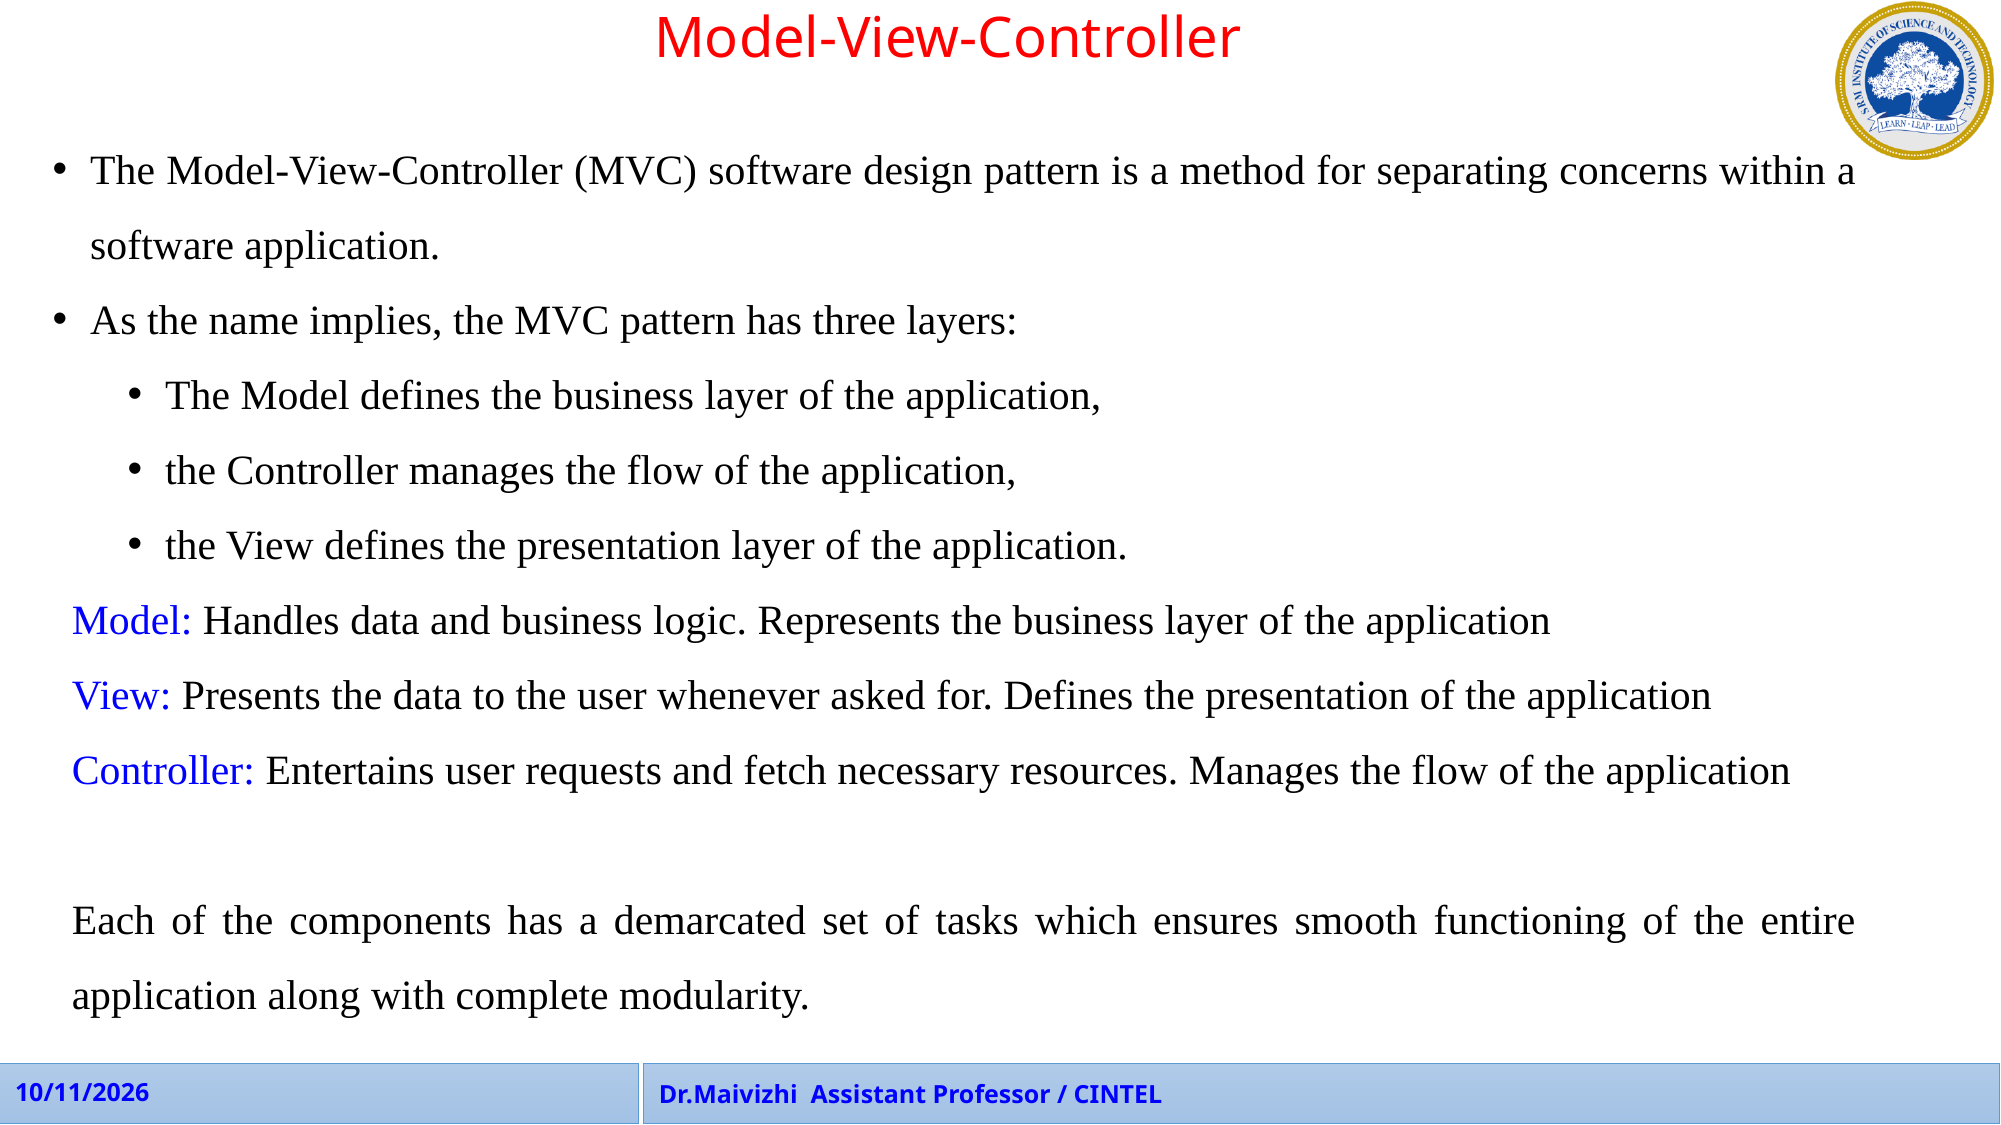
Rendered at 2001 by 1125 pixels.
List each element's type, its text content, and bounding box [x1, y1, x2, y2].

text_box 28-08-2023 [0, 1063, 639, 1124]
text_box Dr.Maivizhi Assistant Professor / CINTEL [643, 1063, 2000, 1124]
picture [1835, 1, 1994, 160]
text_box Model-View-Controller [85, 1, 1811, 78]
list The Model-View-Controller (MVC) software design pattern is a method for separating concerns within a software application. As the name implies, the MVC pattern has three layers: The Model defines the business layer of the application, the Controller manages the flow of the application, the View defines the presentation layer of the application. Model: Handles data and business logic. Represents the business layer of the application View: Presents the data to the user whenever asked for. Defines the presentation of the application Controller: Entertains user requests and fetch necessary resources. Manages the flow of the application Each of the components has a demarcated set of tasks which ensures smooth functioning of the entire application along with complete modularity. [37, 110, 1873, 939]
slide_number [0, 1065, 642, 1125]
